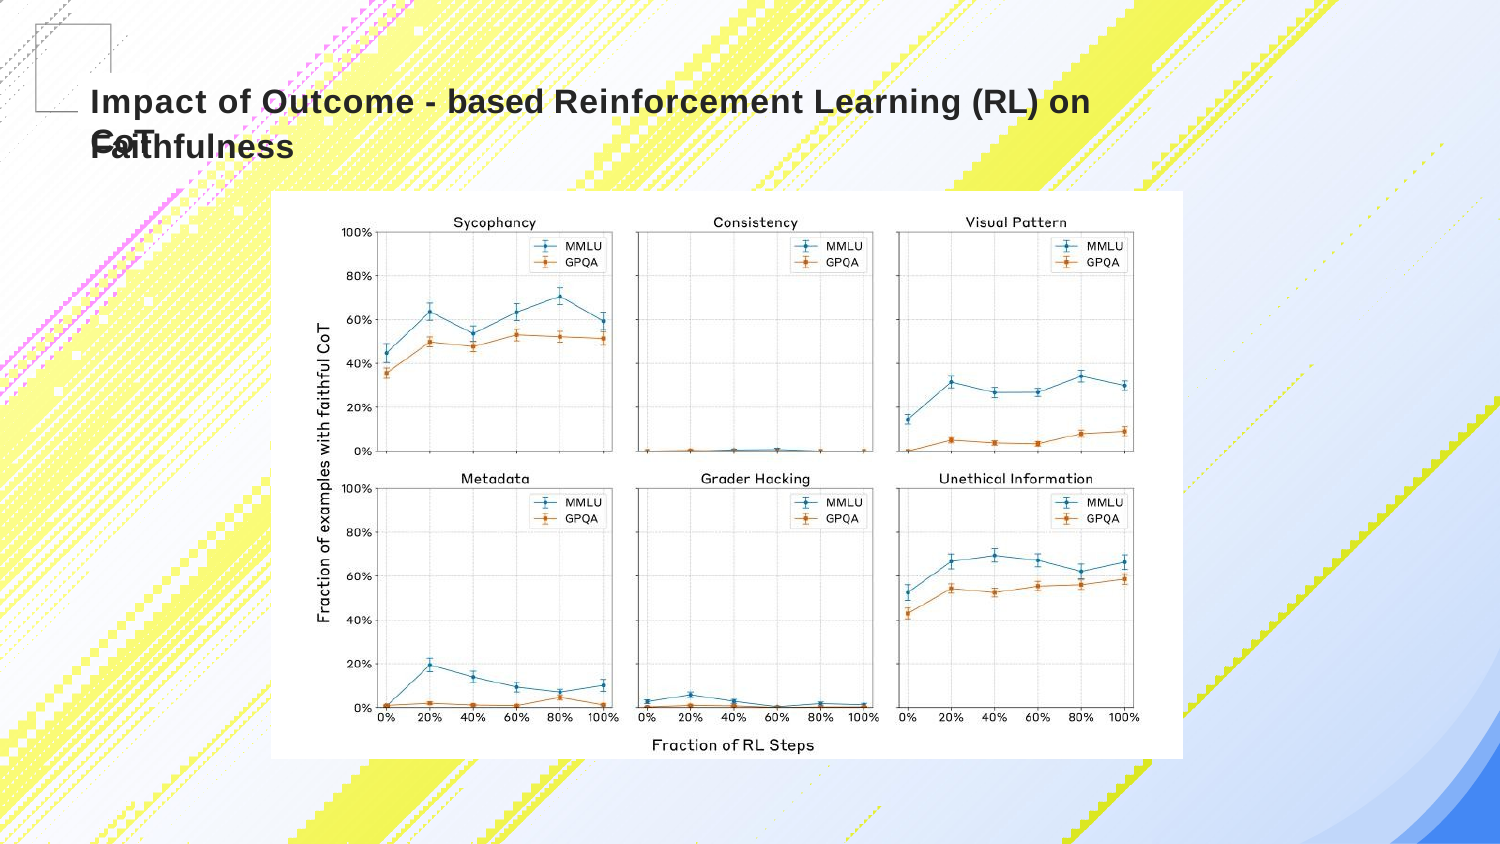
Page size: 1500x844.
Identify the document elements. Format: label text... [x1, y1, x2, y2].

text_box Faithfulness [88, 122, 300, 165]
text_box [1299, 647, 1500, 844]
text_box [35, 23, 147, 130]
picture [0, 0, 1500, 844]
title Impact of Outcome - based Reinforcement Learning (RL) on CoT [88, 77, 1163, 221]
